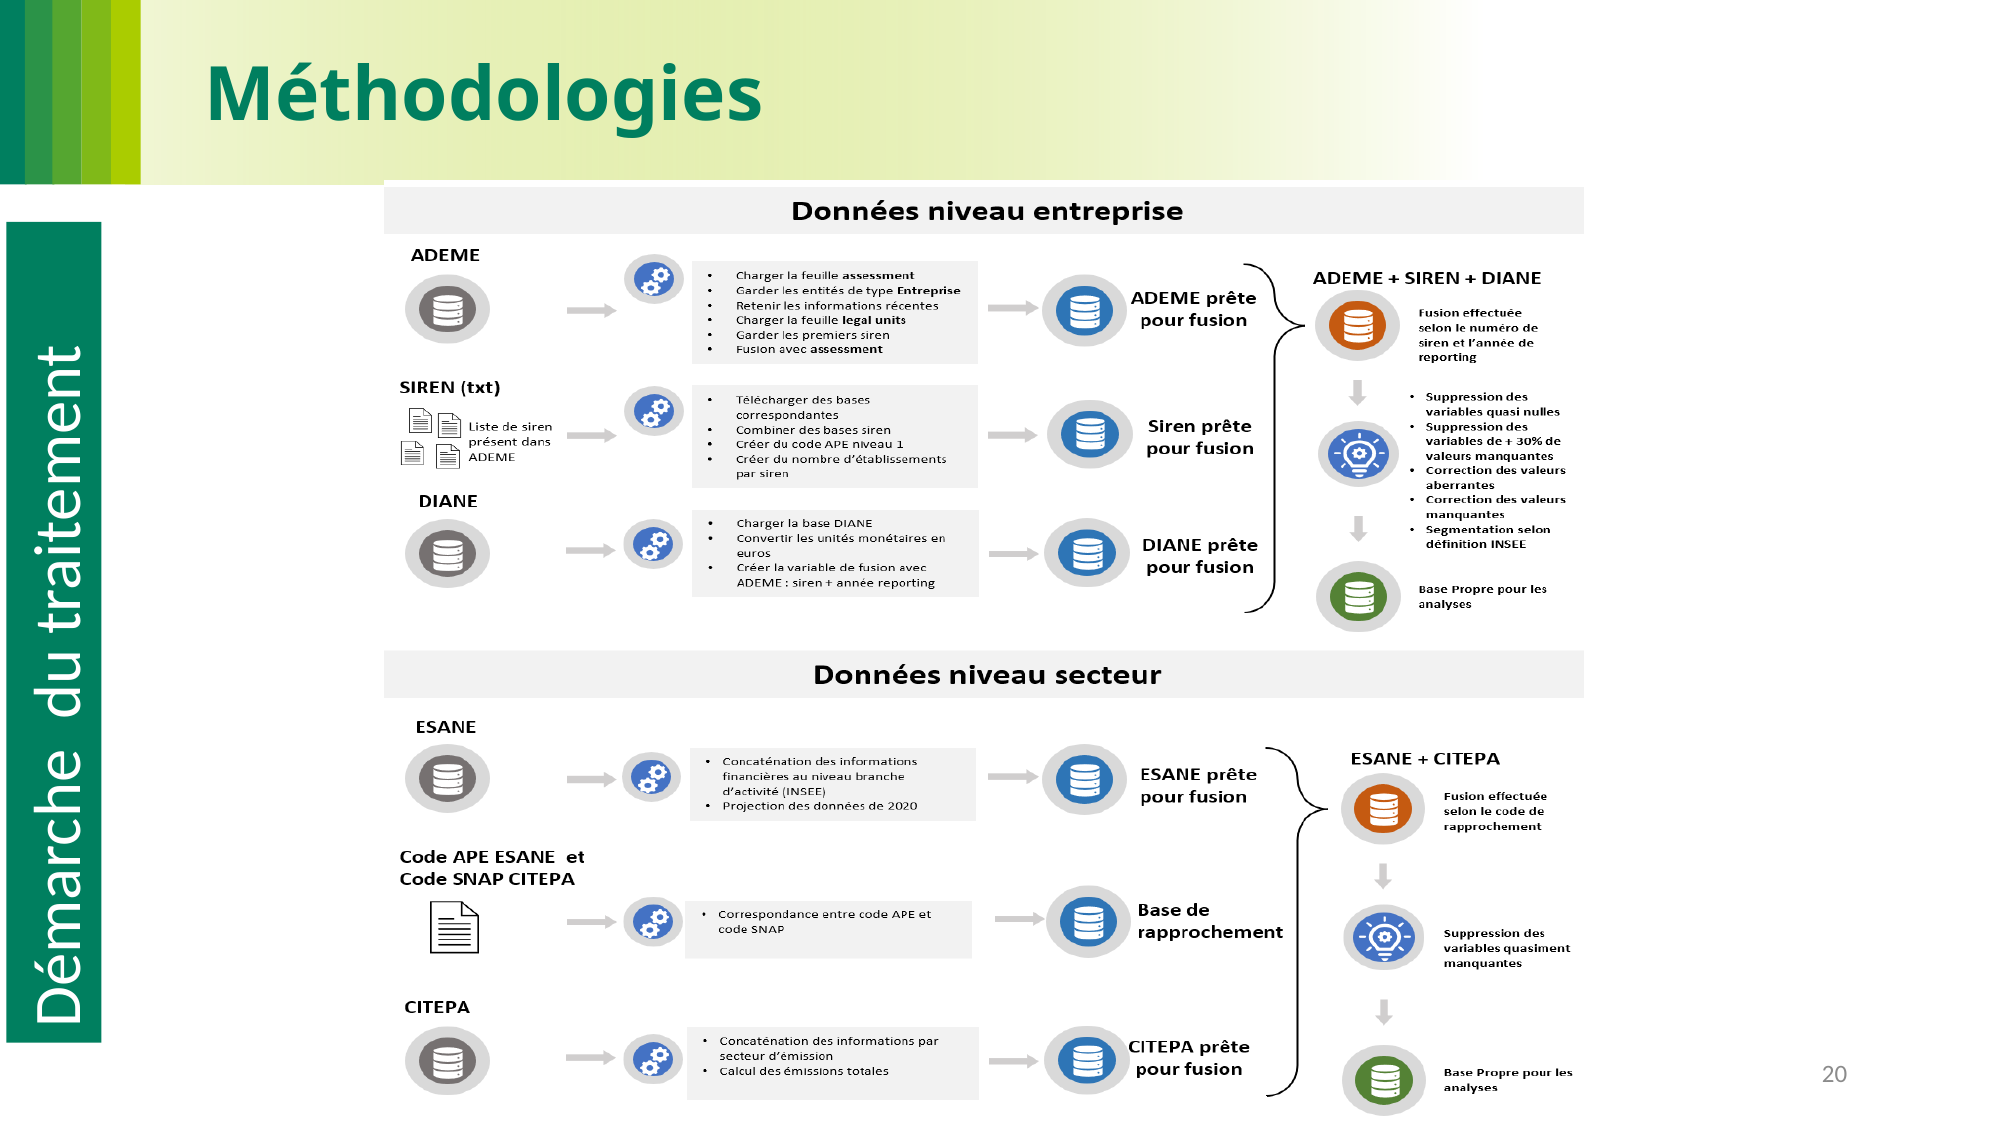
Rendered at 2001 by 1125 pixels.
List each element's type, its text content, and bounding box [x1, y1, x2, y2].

text_box [0, 0, 24, 185]
text_box [125, 0, 1485, 186]
text_box [51, 0, 81, 185]
picture [384, 180, 1584, 1125]
text_box [81, 0, 110, 185]
text_box Démarche du traitement [6, 221, 102, 1043]
text_box [24, 0, 51, 185]
text_box [110, 0, 142, 185]
text_box Méthodologies [190, 37, 1215, 143]
slide_number 20 [1584, 1042, 1863, 1103]
